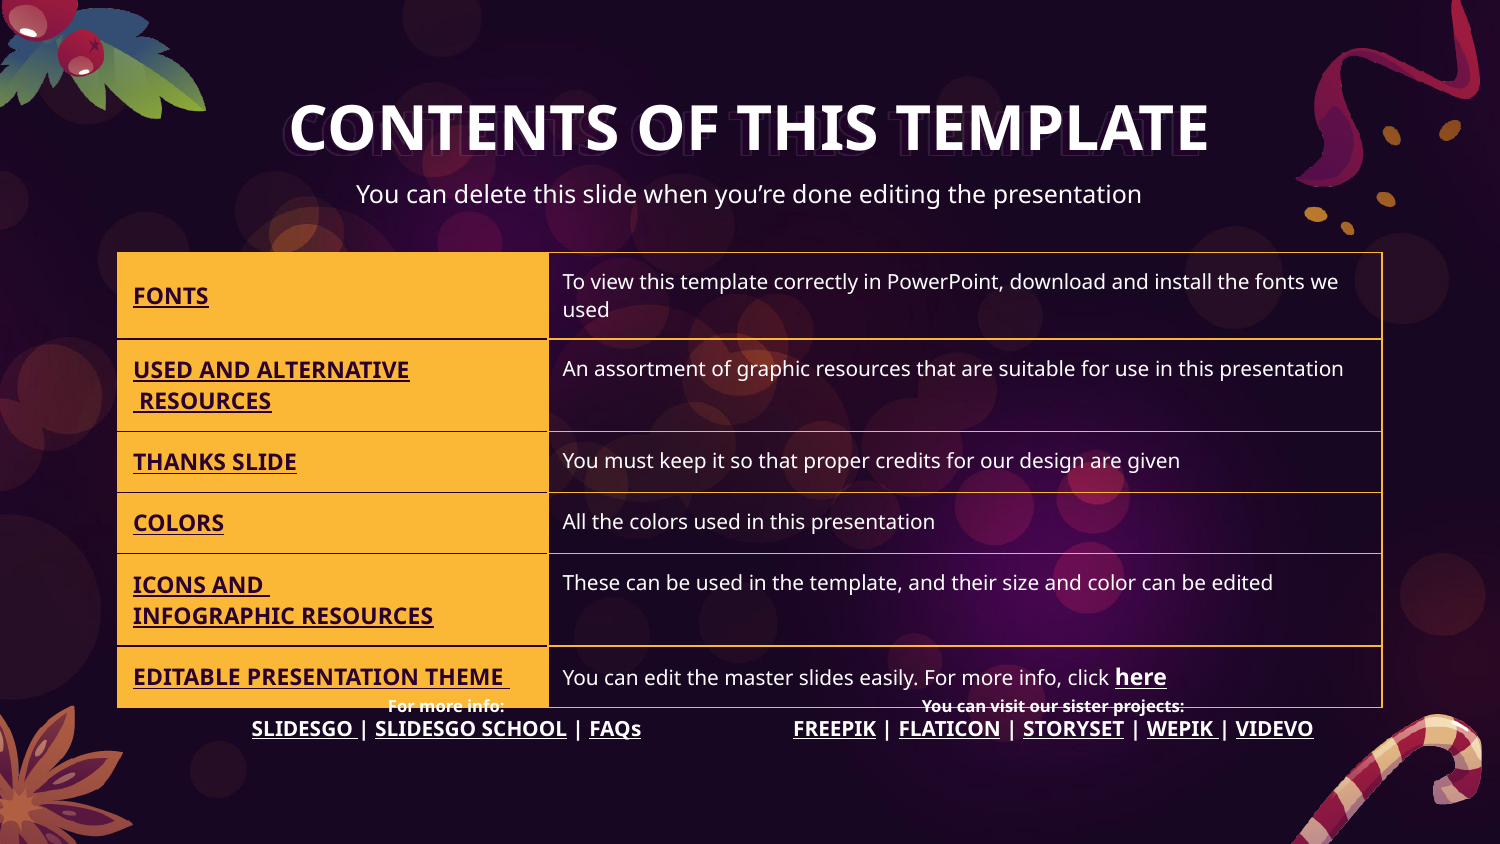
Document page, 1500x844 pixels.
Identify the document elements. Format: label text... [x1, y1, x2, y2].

table_cell USED AND ALTERNATIVE RESOURCES [119, 340, 547, 431]
title CONTENTS OF THIS TEMPLATE [118, 72, 1382, 163]
text_box You can visit our sister projects: FREEPIK | FLATICON | STORYSET | WEPIK | VIDEVO [776, 680, 1331, 757]
table_cell An assortment of graphic resources that are suitable for use in this presentation [549, 340, 1381, 431]
picture [0, 0, 1500, 844]
table_cell All the colors used in this presentation [549, 493, 1381, 553]
table_cell You must keep it so that proper credits for our design are given [549, 432, 1381, 492]
text_box For more info: SLIDESGO | SLIDESGO SCHOOL | FAQs [169, 680, 724, 757]
table_header To view this template correctly in PowerPoint, download and install the fonts we used [549, 253, 1381, 338]
table_cell These can be used in the template, and their size and color can be edited [549, 554, 1381, 645]
table_cell ICONS AND INFOGRAPHIC RESOURCES [119, 554, 547, 645]
table_cell COLORS [119, 493, 547, 553]
table_header FONTS [119, 253, 547, 338]
text_box You can delete this slide when you’re done editing the presentation [118, 163, 1382, 243]
table_cell EDITABLE PRESENTATION THEME [119, 647, 547, 707]
table_cell You can edit the master slides easily. For more info, click here [549, 647, 1381, 707]
table_cell THANKS SLIDE [119, 432, 547, 492]
